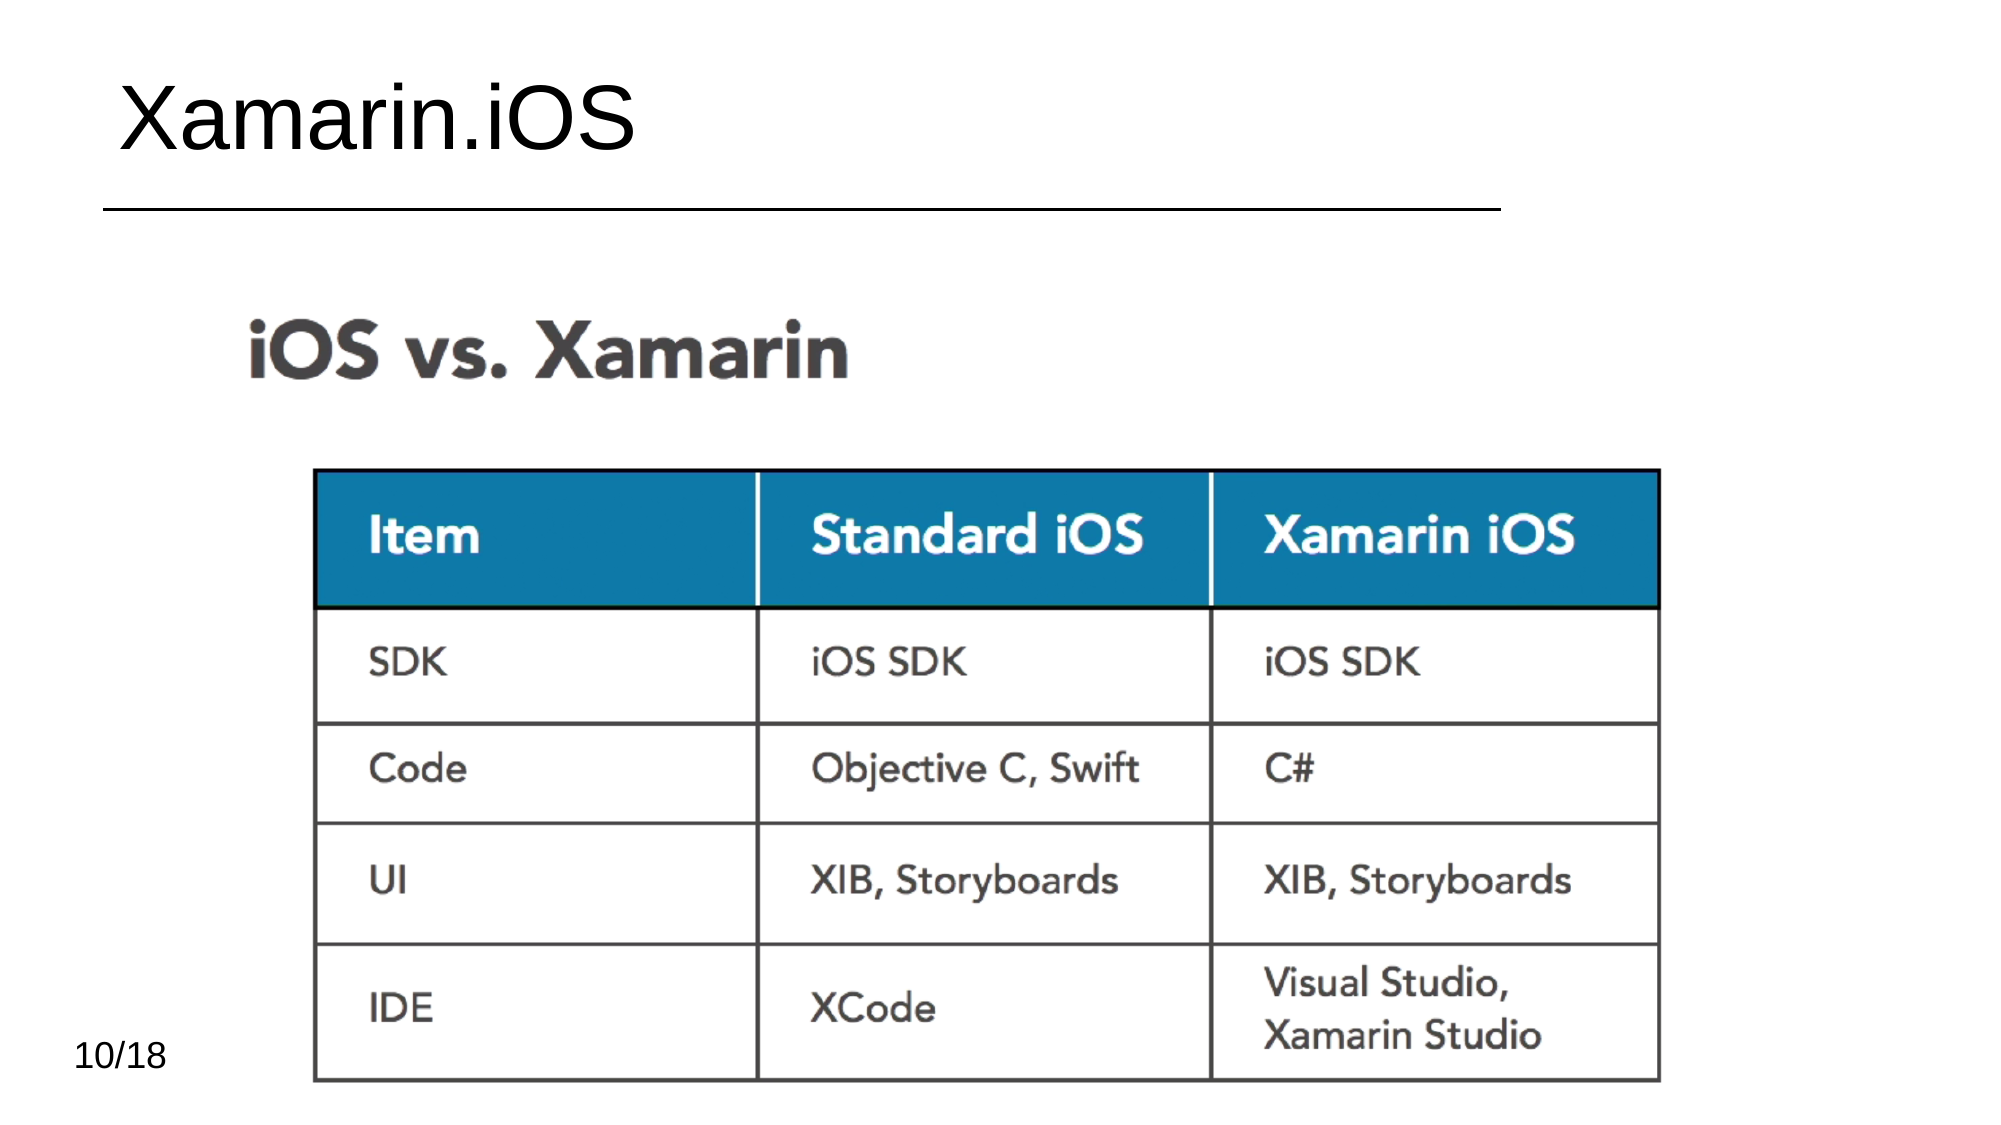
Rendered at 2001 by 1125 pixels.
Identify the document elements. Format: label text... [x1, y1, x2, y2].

text_box 10/18 [58, 1023, 213, 1084]
title Xamarin.iOS [103, 10, 1829, 229]
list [242, 312, 1666, 1084]
